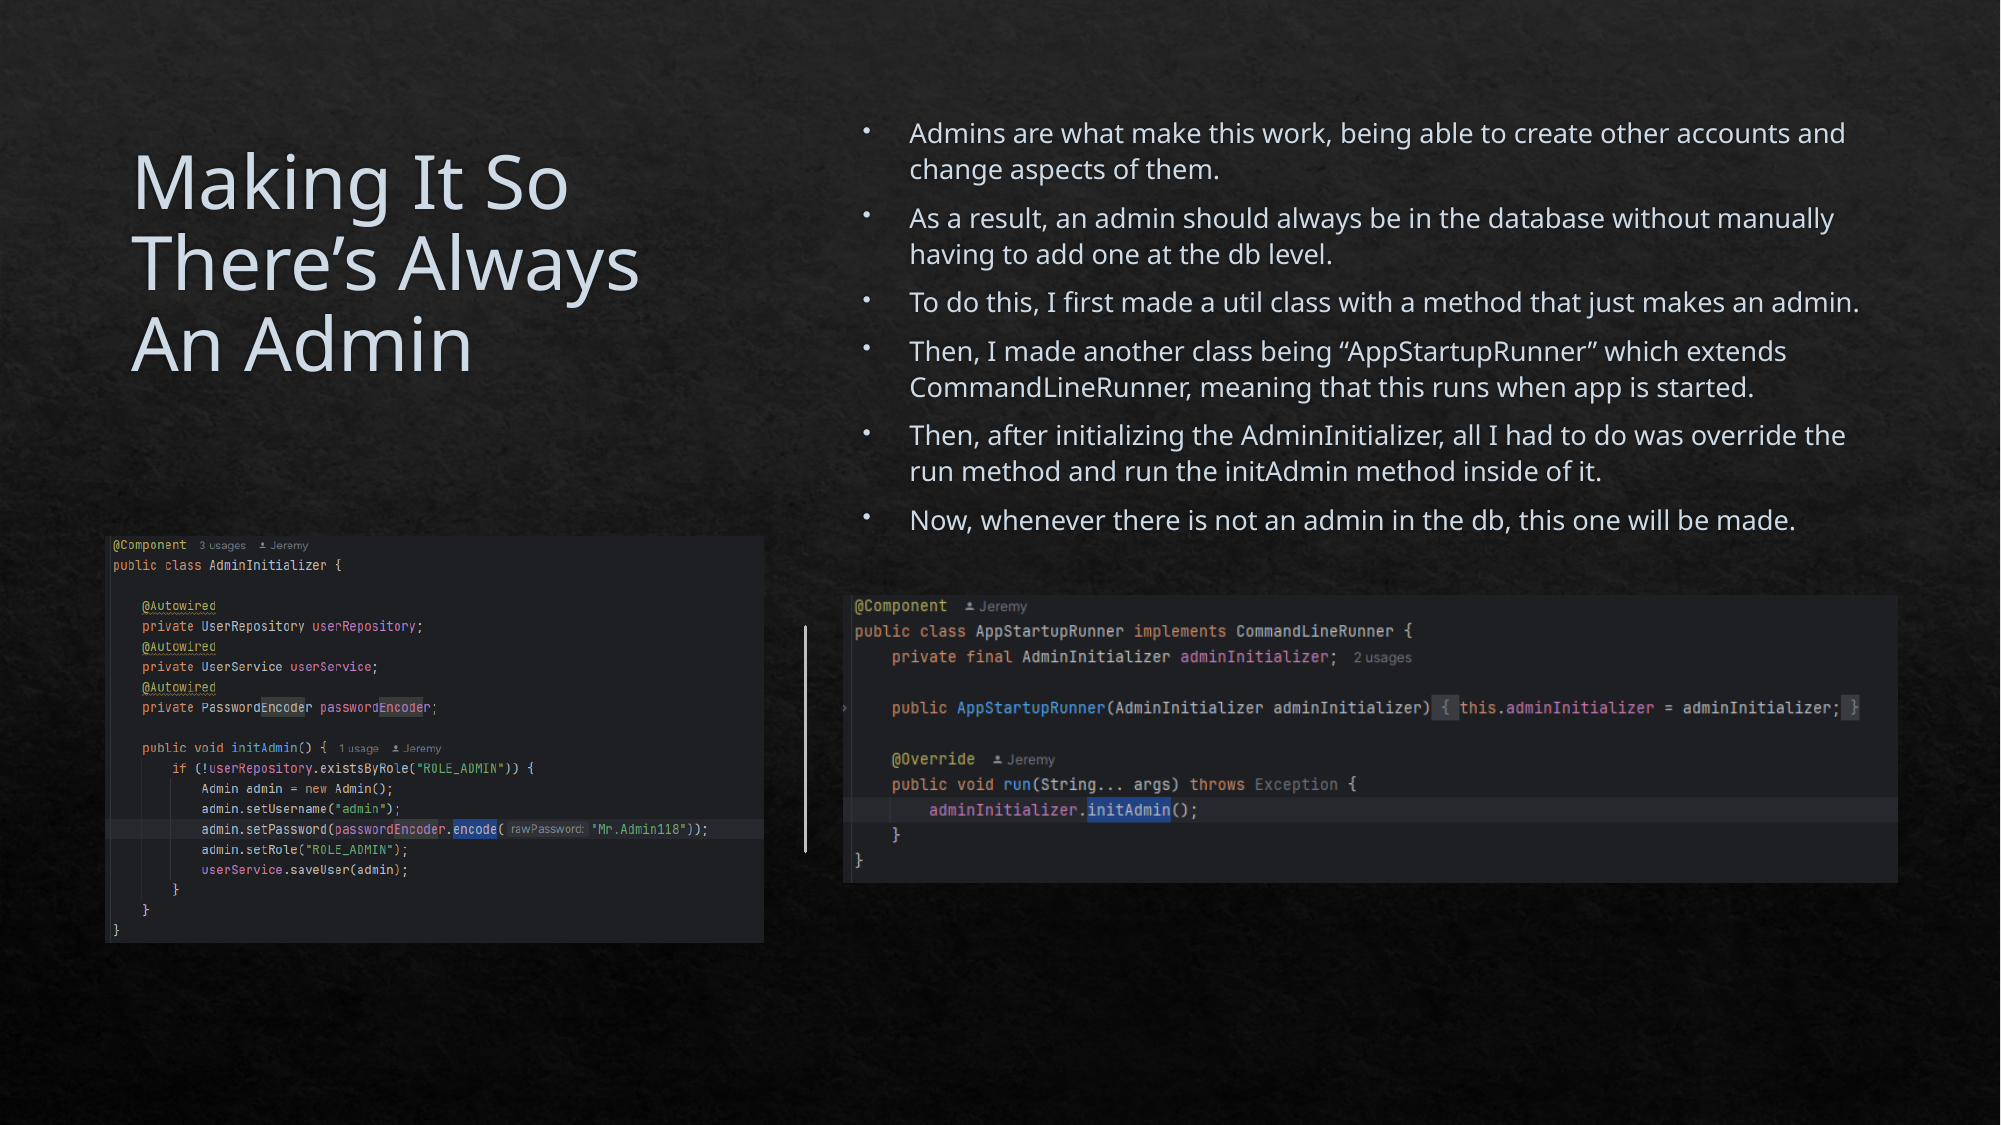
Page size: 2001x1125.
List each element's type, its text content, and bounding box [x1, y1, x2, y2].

text_box [0, 0, 2000, 1125]
list Admins are what make this work, being able to create other accounts and change aspects of them. As a result, an admin should always be in the database without manually having to add one at the db level. To do this, I first made a util class with a method that just makes an admin. Then, I made another class being “AppStartupRunner” which extends CommandLineRunner, meaning that this runs when app is started. Then, after initializing the AdminInitializer, all I had to do was override the run method and run the initAdmin method inside of it. Now, whenever there is not an admin in the db, this one will be made. [843, 105, 1898, 563]
title Making It So There’s Always An Admin [116, 105, 764, 427]
picture [105, 535, 764, 943]
picture [842, 595, 1899, 884]
